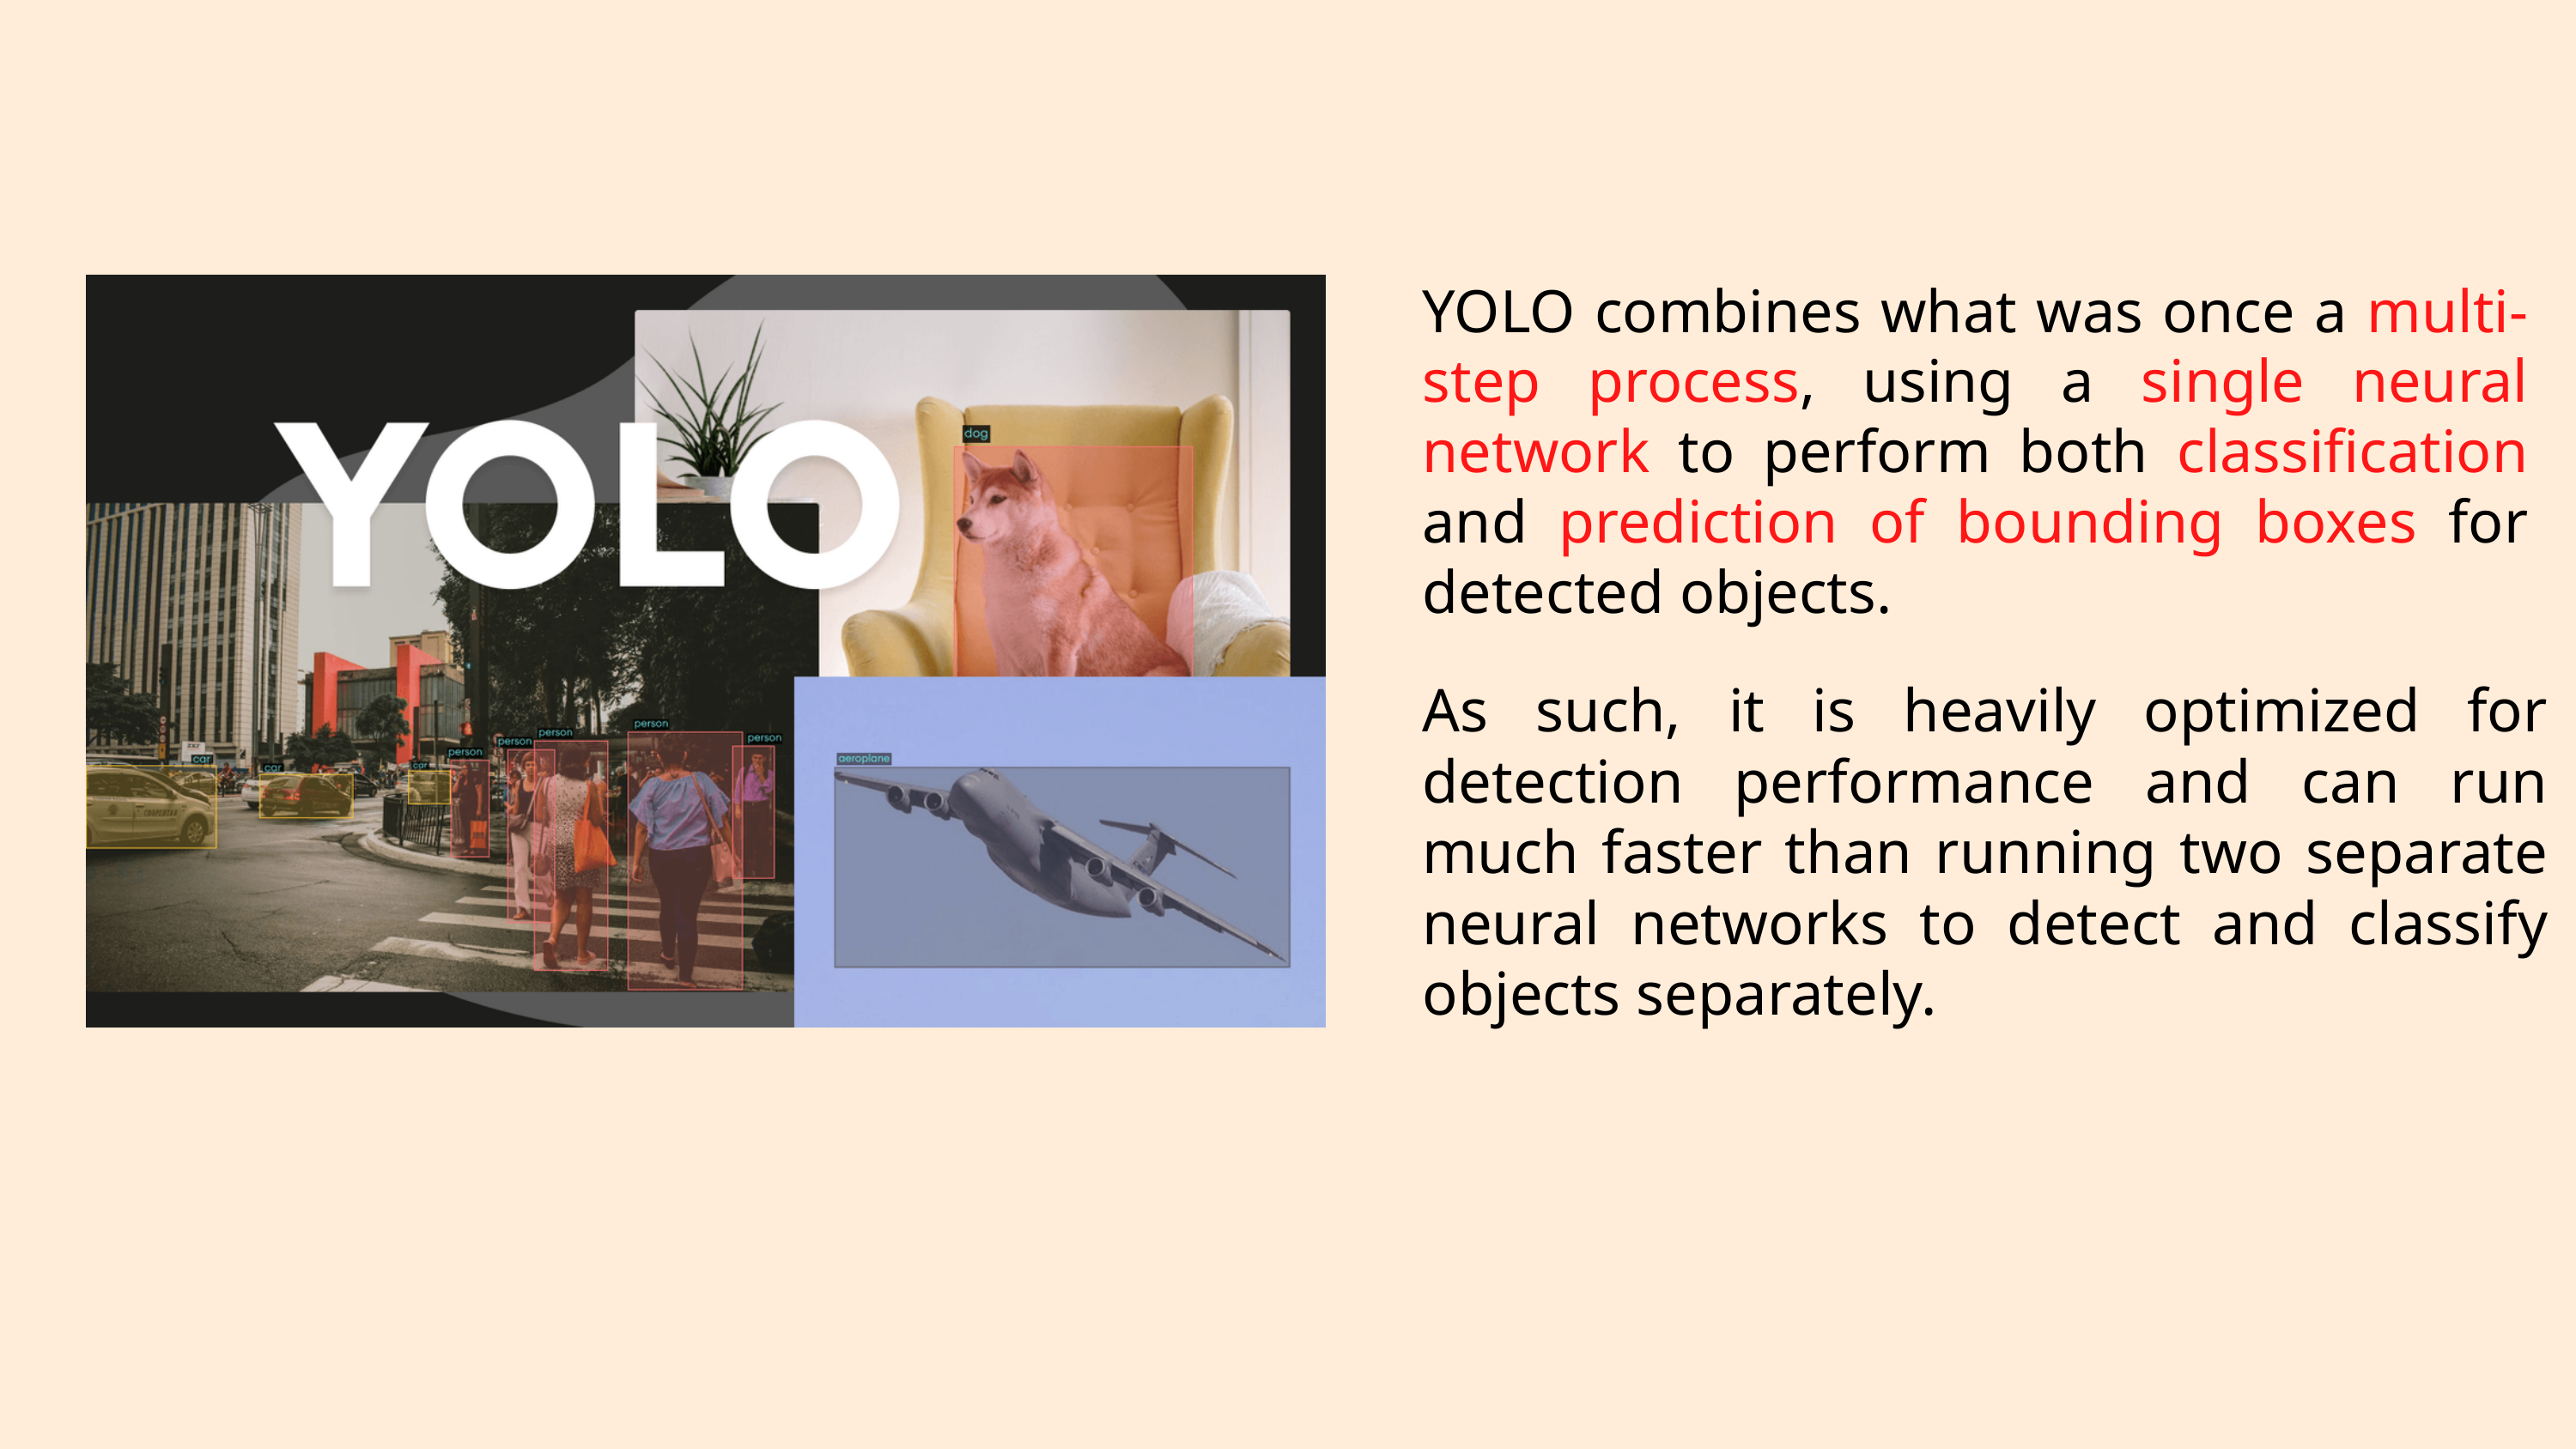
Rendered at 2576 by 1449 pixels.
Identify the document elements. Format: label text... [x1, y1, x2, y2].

text_box YOLO combines what was once a multi-step process, using a single neural network to perform both classification and prediction of bounding boxes for detected objects. [1422, 273, 2529, 626]
picture [86, 274, 1326, 1028]
text_box As such, it is heavily optimized for detection performance and can run much faster than running two separate neural networks to detect and classify objects separately. [1422, 672, 2549, 1028]
